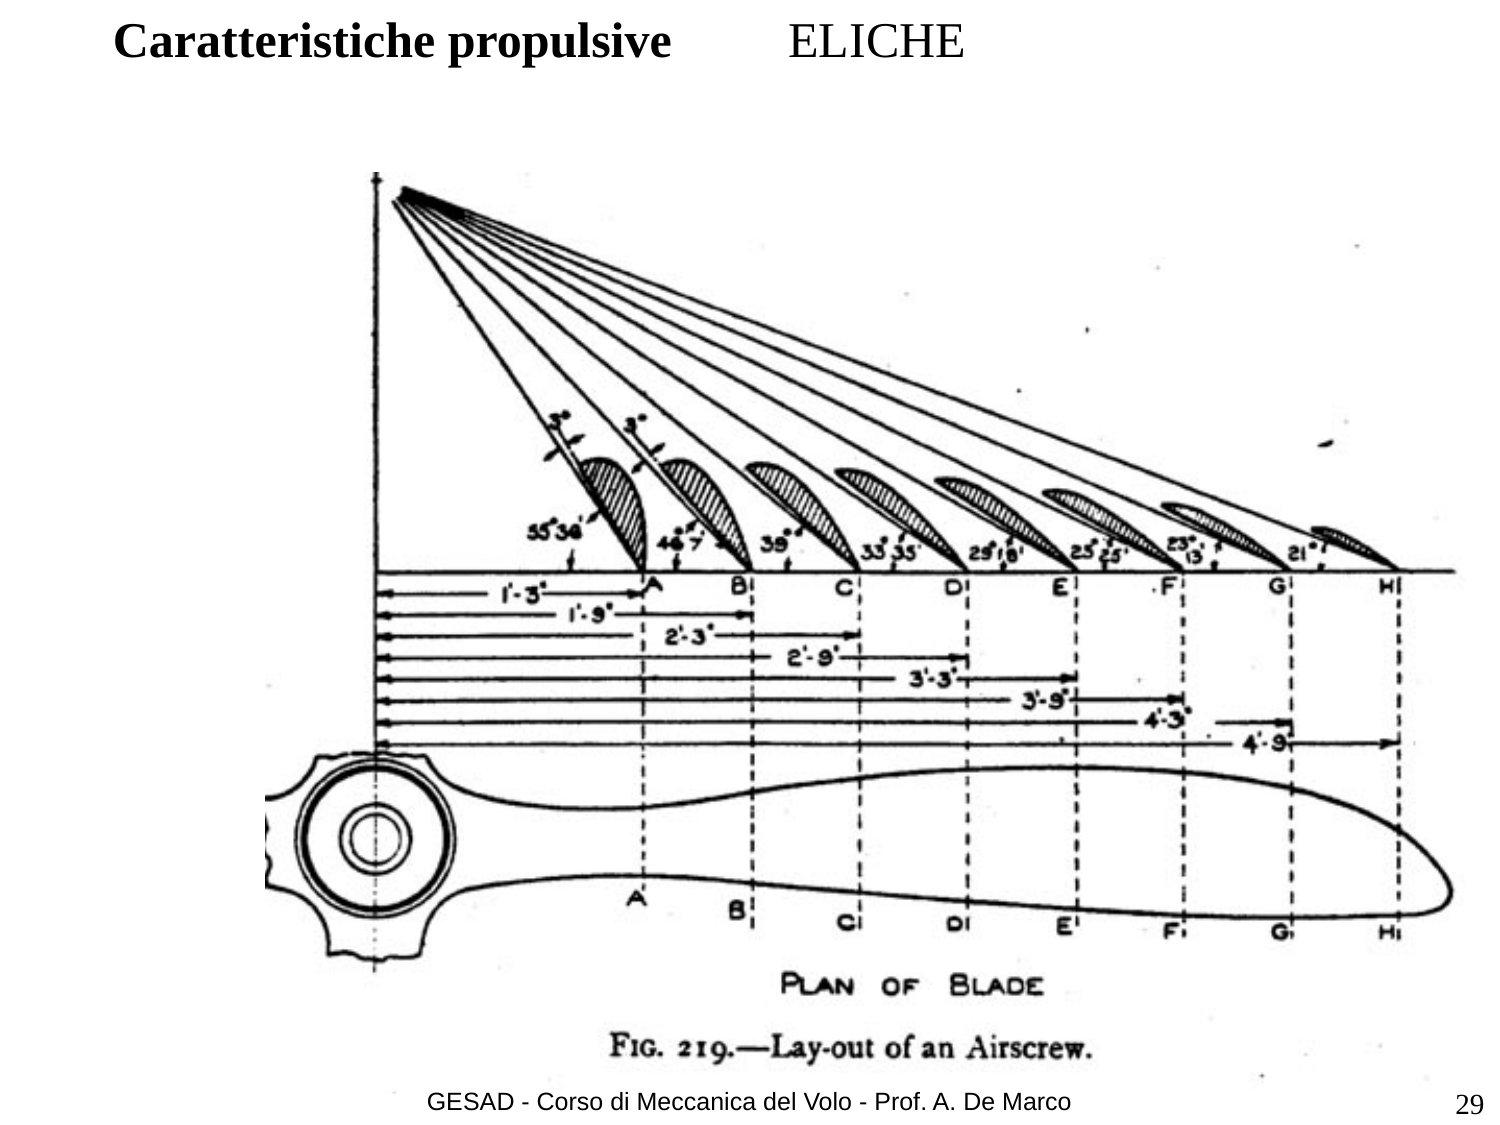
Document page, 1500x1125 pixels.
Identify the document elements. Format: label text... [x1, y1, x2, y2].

footer GESAD - Corso di Meccanica del Volo - Prof. A. De Marco [300, 1102, 1200, 1125]
text_box ELICHE [773, 0, 982, 75]
title Caratteristiche propulsive [0, 0, 773, 75]
slide_number 29 [1200, 1077, 1500, 1125]
picture [265, 172, 1466, 1094]
